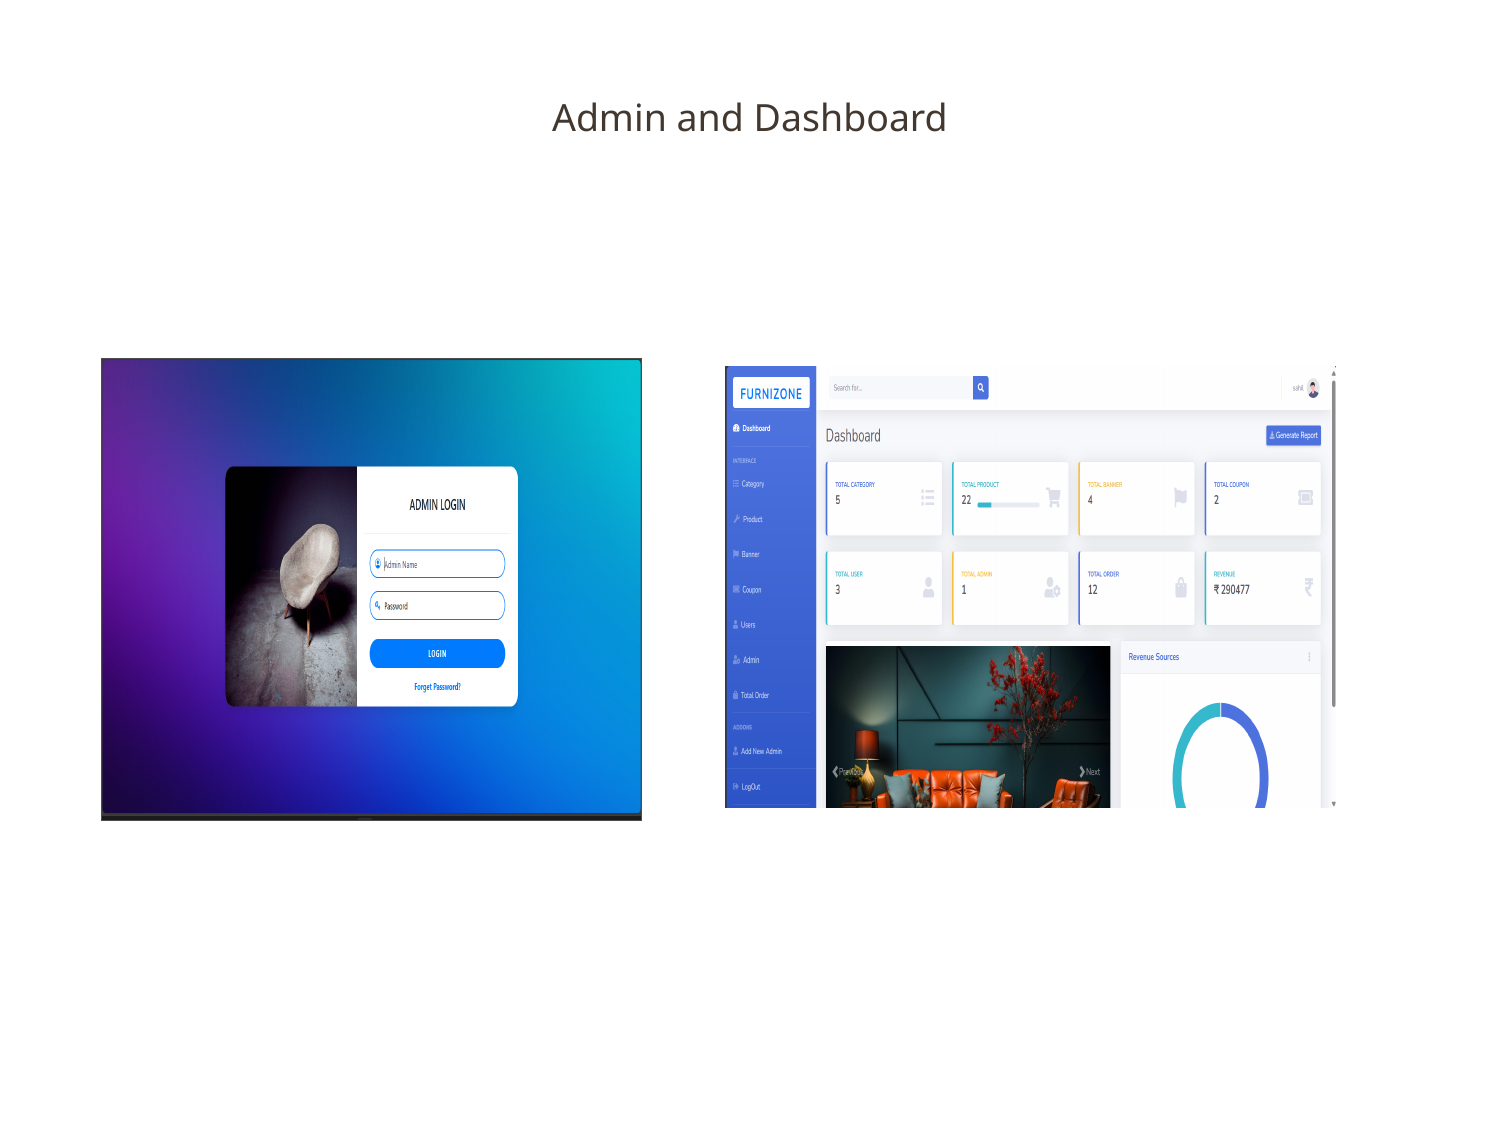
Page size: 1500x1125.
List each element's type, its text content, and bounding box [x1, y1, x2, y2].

picture [725, 365, 1336, 808]
title Admin and Dashboard [75, 45, 1425, 233]
picture [101, 358, 643, 821]
